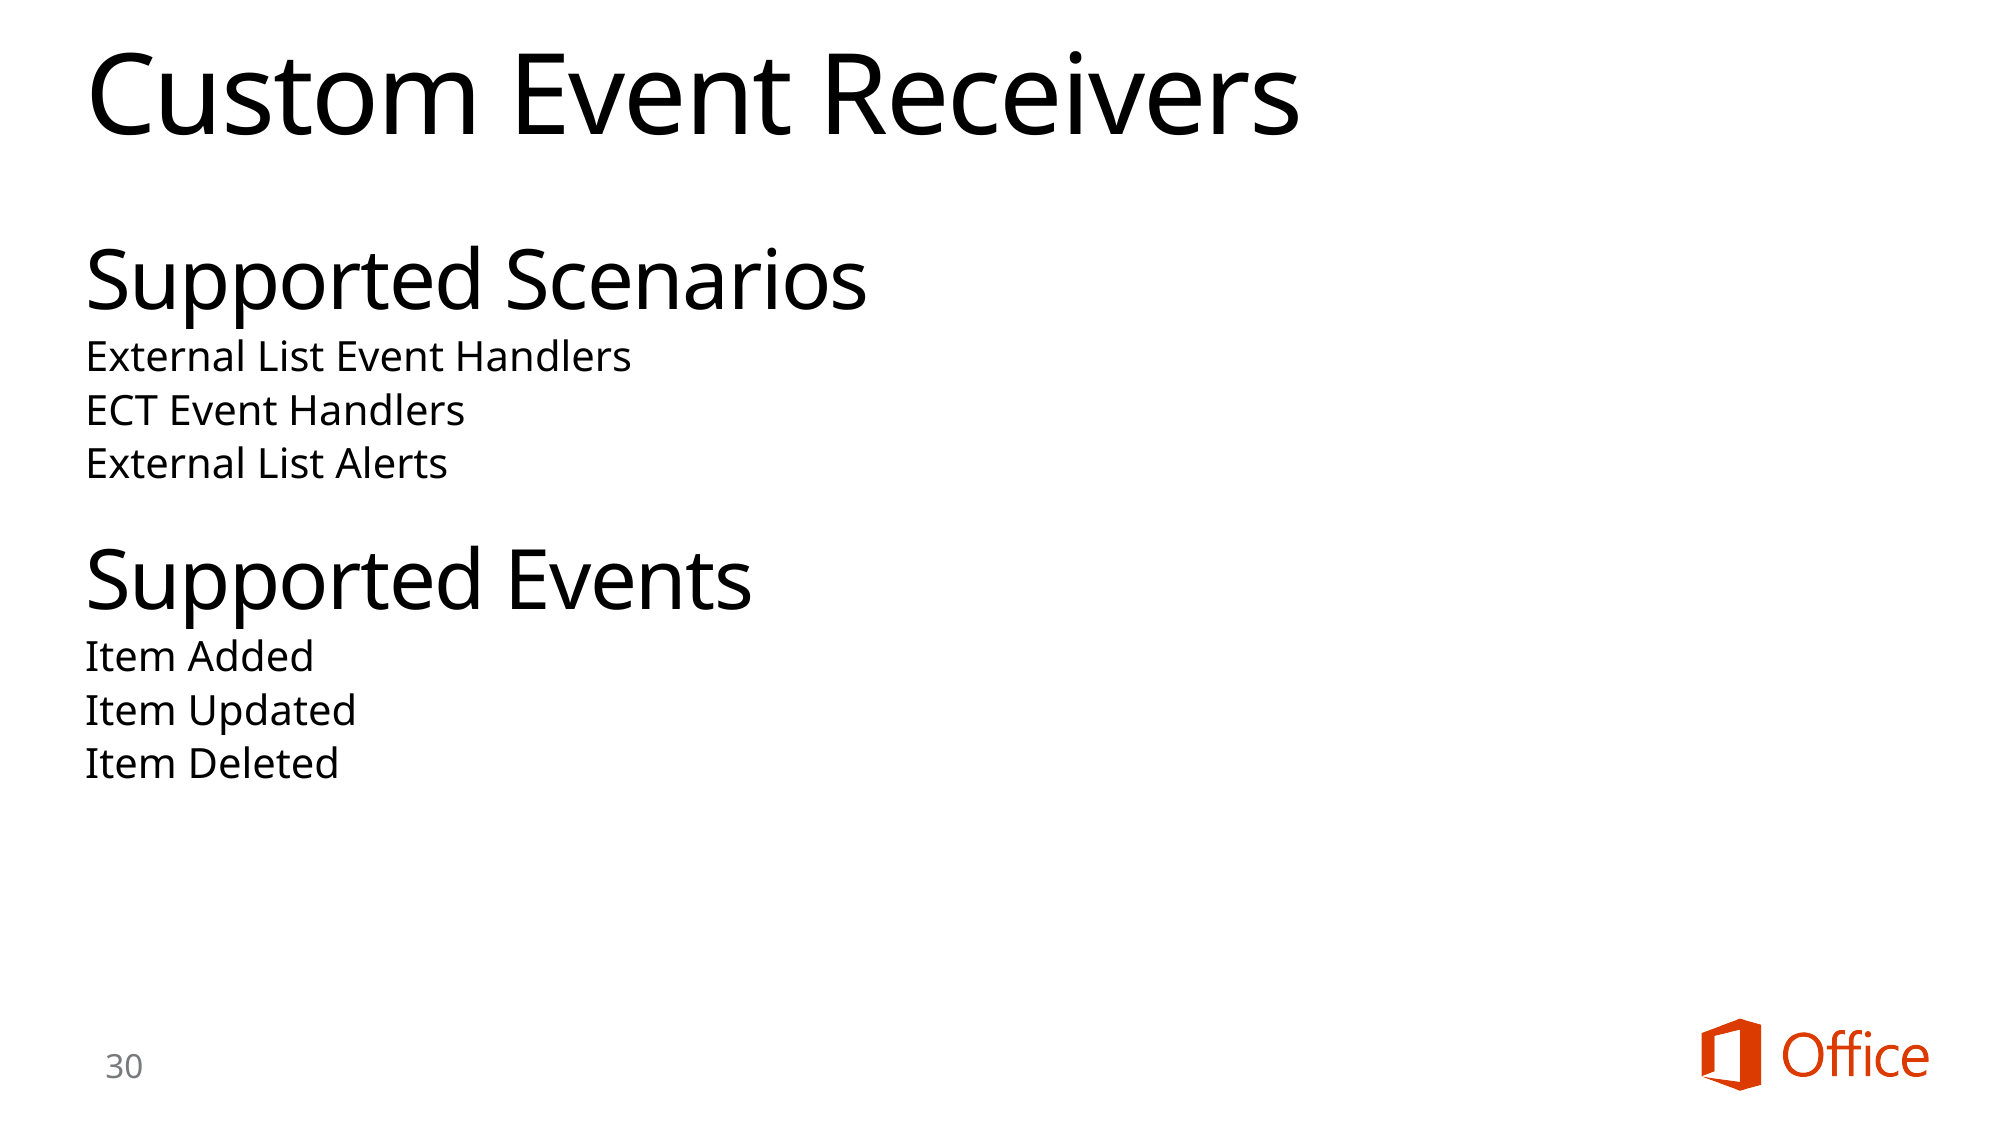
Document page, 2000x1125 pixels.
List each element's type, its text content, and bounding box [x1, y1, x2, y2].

picture [1670, 987, 1960, 1122]
title Custom Event Receivers [85, 37, 1914, 161]
list Supported Scenarios External List Event Handlers ECT Event Handlers External List Alerts Supported Events Item Added Item Updated Item Deleted [85, 237, 1914, 924]
slide_number 30 [85, 1049, 178, 1086]
